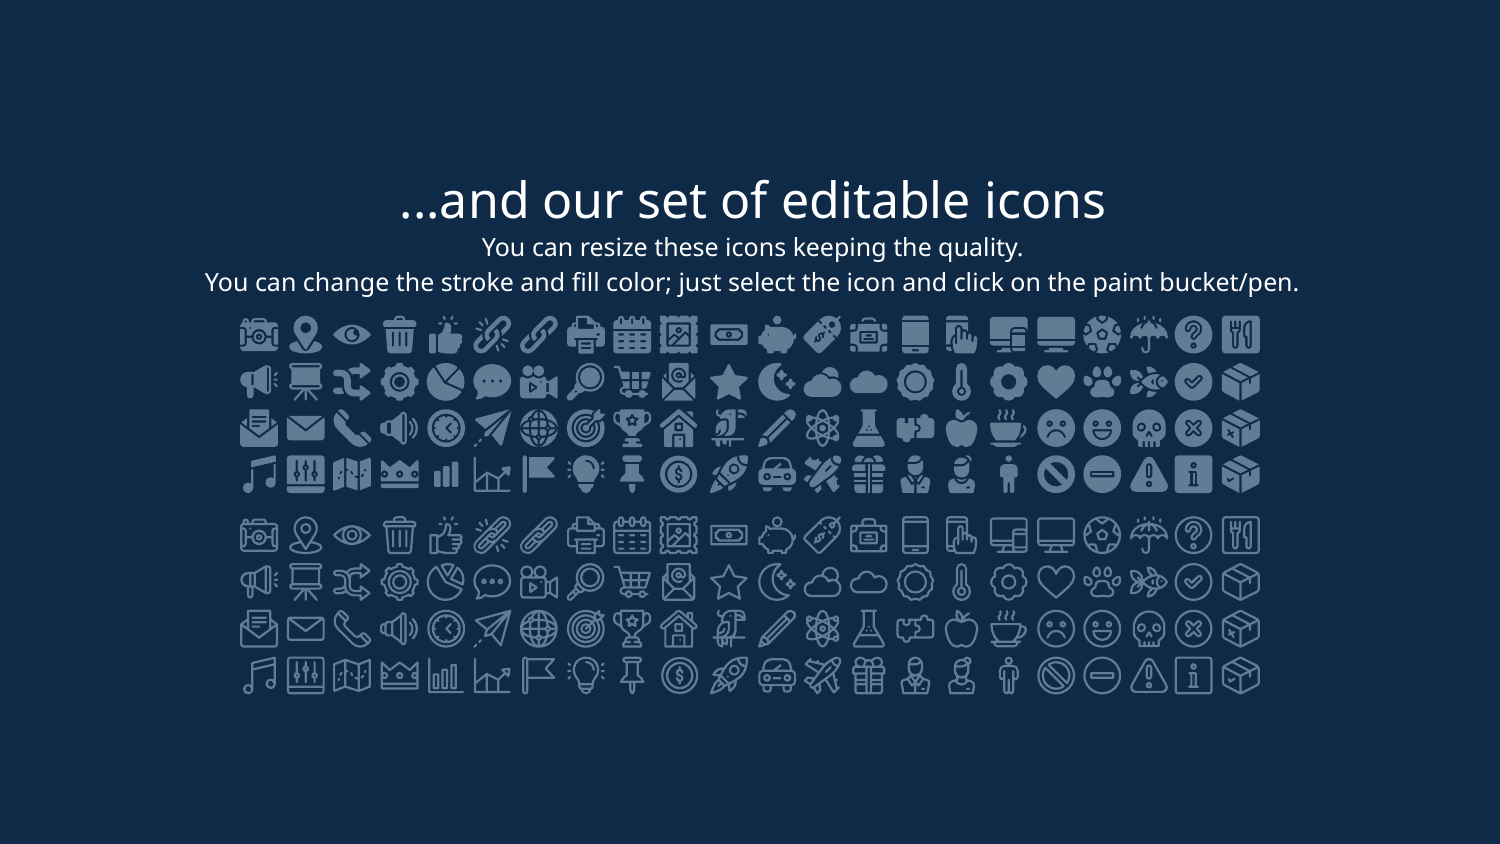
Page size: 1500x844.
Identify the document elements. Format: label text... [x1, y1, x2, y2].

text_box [852, 408, 886, 448]
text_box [989, 408, 1028, 448]
text_box You can resize these icons keeping the quality. You can change the stroke and fill color; just select the icon and click on the paint bucket/pen. [175, 239, 1332, 319]
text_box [947, 454, 976, 494]
text_box [849, 370, 888, 394]
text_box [1129, 315, 1169, 354]
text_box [286, 455, 325, 494]
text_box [472, 515, 513, 555]
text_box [1083, 454, 1122, 494]
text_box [566, 515, 606, 555]
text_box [429, 515, 464, 555]
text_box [332, 324, 372, 345]
text_box [289, 563, 323, 601]
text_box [472, 315, 513, 354]
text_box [659, 408, 699, 448]
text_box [951, 362, 972, 401]
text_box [804, 609, 841, 648]
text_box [1082, 566, 1122, 598]
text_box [612, 609, 652, 648]
text_box [758, 609, 797, 648]
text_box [286, 656, 325, 695]
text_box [380, 362, 419, 401]
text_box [1221, 315, 1260, 354]
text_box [288, 515, 323, 555]
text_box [1221, 515, 1261, 555]
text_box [710, 408, 747, 448]
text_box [990, 609, 1028, 648]
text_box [1129, 515, 1169, 555]
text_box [659, 455, 698, 493]
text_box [1129, 566, 1169, 598]
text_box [566, 656, 606, 695]
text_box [1132, 610, 1166, 648]
text_box [286, 616, 325, 641]
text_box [428, 315, 464, 354]
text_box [709, 455, 749, 494]
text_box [1174, 362, 1213, 401]
text_box [998, 657, 1019, 695]
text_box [1174, 609, 1213, 648]
text_box [473, 456, 511, 492]
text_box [1036, 609, 1076, 648]
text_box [427, 408, 466, 448]
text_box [661, 362, 696, 401]
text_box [473, 564, 512, 600]
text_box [1221, 409, 1260, 448]
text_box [1083, 609, 1122, 648]
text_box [852, 609, 886, 648]
text_box [803, 566, 842, 598]
text_box [1037, 517, 1076, 553]
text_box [239, 609, 279, 648]
text_box [473, 364, 512, 400]
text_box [1174, 562, 1213, 602]
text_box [613, 365, 652, 399]
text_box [382, 515, 417, 555]
text_box [473, 657, 511, 694]
text_box [1037, 365, 1076, 399]
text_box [612, 515, 652, 555]
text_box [1174, 656, 1213, 695]
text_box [1174, 408, 1213, 448]
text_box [566, 455, 606, 494]
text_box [286, 415, 325, 441]
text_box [332, 362, 372, 401]
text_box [658, 656, 699, 695]
text_box [620, 656, 645, 695]
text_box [758, 315, 797, 354]
text_box [289, 362, 323, 401]
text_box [709, 524, 748, 546]
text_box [239, 409, 279, 448]
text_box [382, 315, 417, 354]
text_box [1037, 316, 1076, 353]
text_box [1221, 656, 1261, 695]
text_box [566, 562, 607, 602]
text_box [757, 362, 797, 401]
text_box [1221, 455, 1260, 494]
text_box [380, 562, 419, 602]
text_box [946, 516, 978, 555]
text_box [757, 562, 797, 602]
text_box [380, 459, 419, 489]
text_box [710, 364, 748, 400]
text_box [519, 409, 558, 448]
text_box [944, 409, 979, 448]
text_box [613, 315, 652, 354]
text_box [1128, 456, 1170, 493]
text_box [243, 656, 276, 695]
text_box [379, 411, 420, 445]
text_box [1174, 454, 1213, 494]
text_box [710, 324, 748, 346]
text_box [849, 570, 888, 594]
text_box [1082, 365, 1123, 398]
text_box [899, 454, 931, 494]
text_box [803, 315, 842, 354]
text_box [757, 408, 797, 448]
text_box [945, 315, 978, 354]
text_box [332, 658, 372, 693]
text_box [999, 455, 1018, 494]
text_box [661, 562, 696, 602]
text_box [1037, 457, 1076, 494]
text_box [758, 657, 797, 693]
text_box [944, 610, 979, 648]
text_box [1037, 565, 1076, 599]
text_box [426, 362, 467, 402]
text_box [803, 455, 842, 494]
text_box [566, 315, 606, 354]
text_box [1083, 656, 1122, 695]
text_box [803, 656, 842, 695]
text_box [804, 408, 841, 448]
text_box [659, 609, 699, 648]
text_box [1083, 408, 1122, 448]
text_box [427, 657, 465, 694]
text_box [472, 609, 512, 648]
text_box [1174, 515, 1213, 555]
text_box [1083, 315, 1122, 354]
text_box [332, 563, 371, 601]
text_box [1132, 409, 1166, 447]
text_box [1221, 362, 1260, 401]
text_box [566, 362, 607, 401]
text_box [380, 661, 419, 690]
text_box [852, 656, 886, 695]
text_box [803, 366, 842, 398]
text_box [426, 609, 466, 648]
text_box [1221, 609, 1261, 648]
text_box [951, 562, 972, 602]
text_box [288, 315, 323, 354]
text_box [896, 413, 935, 443]
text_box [1129, 366, 1169, 398]
text_box [522, 656, 556, 695]
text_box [239, 364, 279, 399]
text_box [239, 317, 279, 352]
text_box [566, 408, 606, 448]
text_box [802, 515, 843, 555]
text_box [619, 455, 645, 494]
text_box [896, 562, 935, 602]
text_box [433, 461, 459, 488]
text_box [613, 565, 651, 599]
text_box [709, 656, 749, 695]
text_box [520, 516, 558, 555]
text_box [901, 515, 929, 555]
text_box [519, 609, 558, 648]
text_box ...and our set of editable icons [175, 153, 1332, 233]
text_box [1037, 656, 1076, 695]
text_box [989, 562, 1028, 602]
text_box [896, 614, 935, 644]
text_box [758, 456, 797, 492]
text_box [849, 517, 888, 553]
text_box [519, 364, 558, 399]
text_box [472, 408, 512, 448]
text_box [1129, 657, 1169, 694]
text_box [1221, 563, 1260, 601]
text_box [332, 408, 372, 448]
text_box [989, 316, 1028, 353]
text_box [711, 609, 746, 648]
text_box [851, 454, 886, 494]
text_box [519, 565, 559, 599]
text_box [333, 609, 372, 648]
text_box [519, 315, 559, 354]
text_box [896, 362, 935, 401]
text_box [379, 611, 420, 646]
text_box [850, 317, 888, 352]
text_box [899, 656, 932, 695]
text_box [426, 562, 467, 602]
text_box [758, 515, 797, 555]
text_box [659, 315, 698, 354]
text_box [1174, 315, 1213, 354]
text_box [947, 656, 976, 695]
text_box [659, 515, 698, 555]
text_box [566, 609, 605, 648]
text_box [332, 457, 372, 491]
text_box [242, 455, 277, 494]
text_box [989, 517, 1028, 553]
text_box [710, 564, 748, 600]
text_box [239, 565, 279, 599]
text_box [522, 454, 556, 494]
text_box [239, 518, 279, 553]
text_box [1037, 408, 1076, 448]
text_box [901, 315, 929, 354]
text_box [332, 524, 372, 546]
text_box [613, 409, 652, 448]
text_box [1083, 515, 1122, 555]
text_box [989, 362, 1028, 401]
